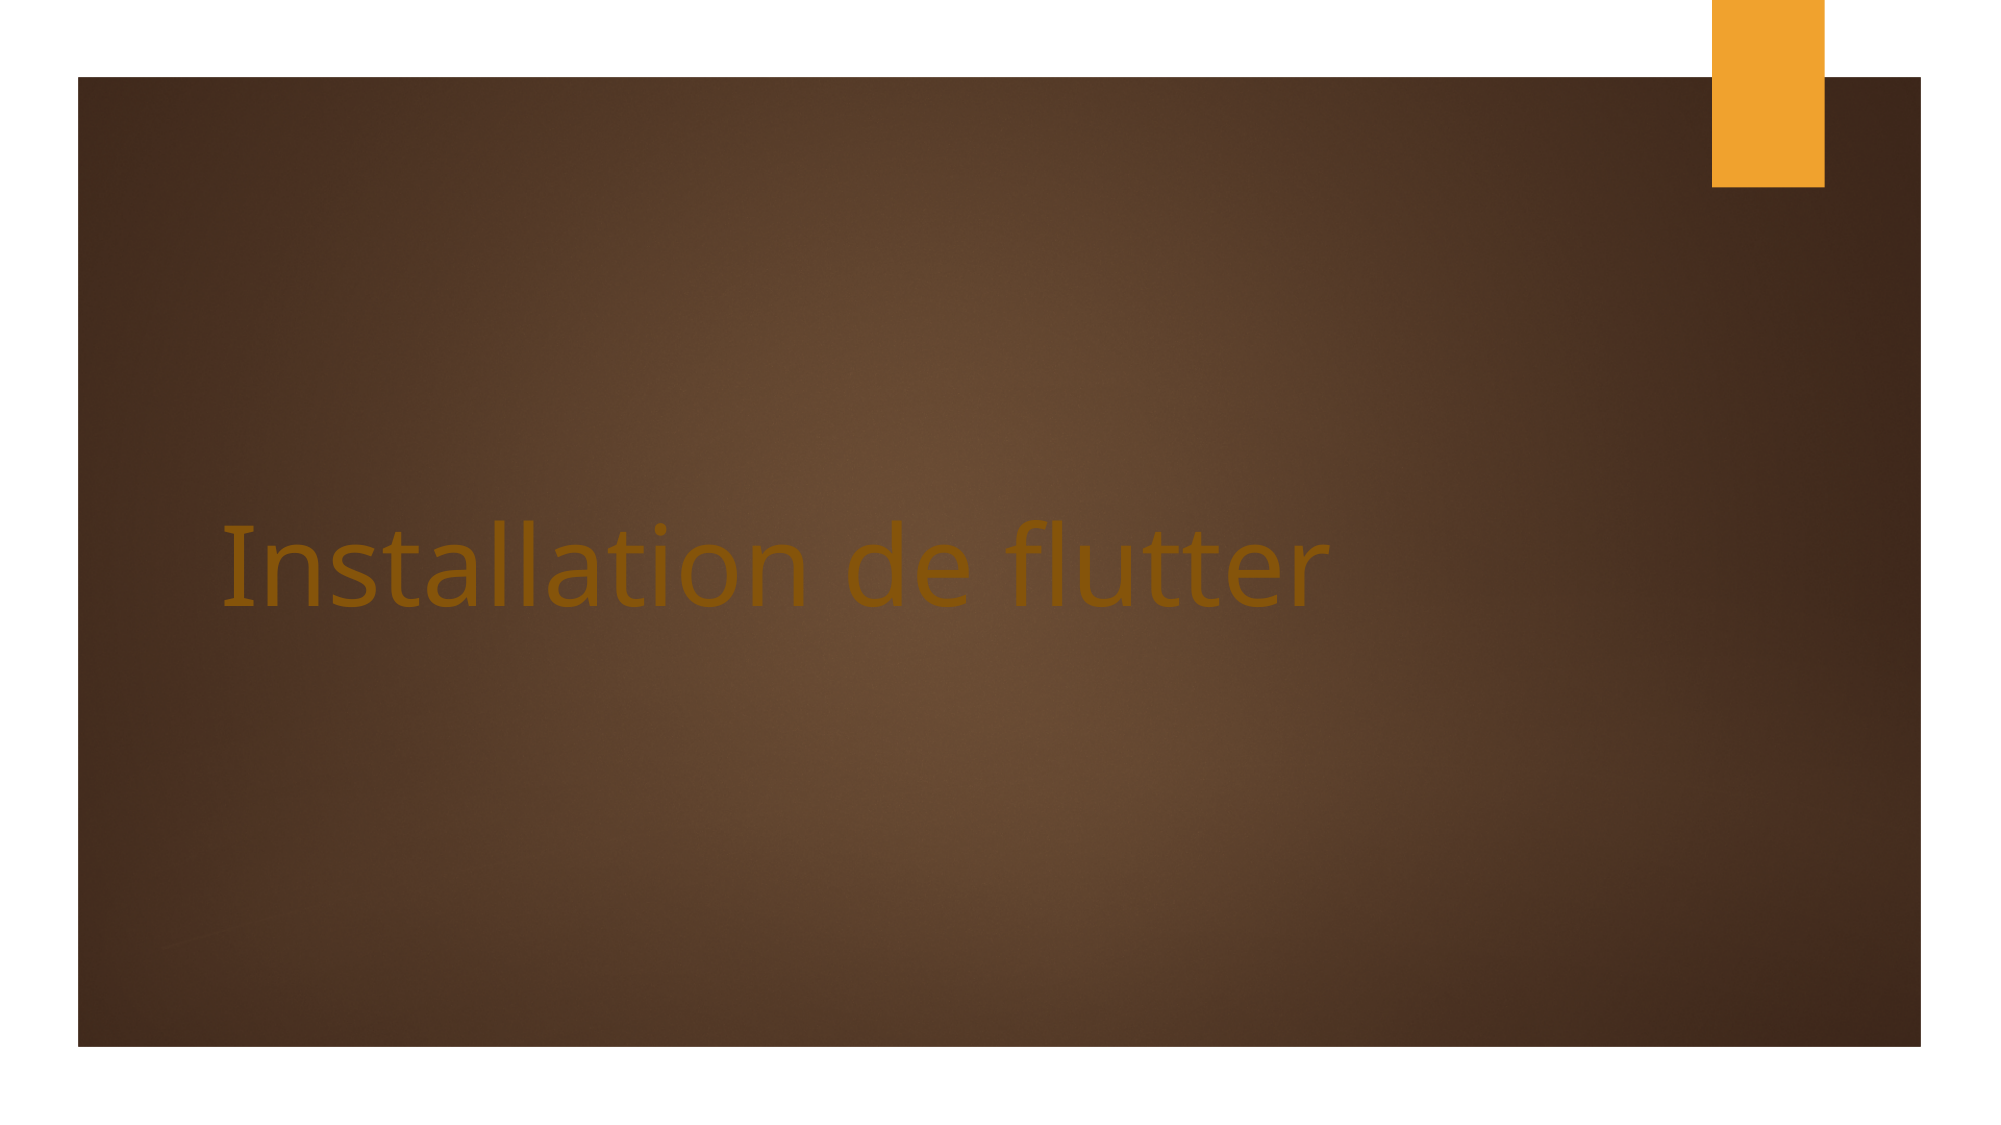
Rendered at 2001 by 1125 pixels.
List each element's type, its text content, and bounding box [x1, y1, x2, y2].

title Installation de flutter [205, 372, 1654, 637]
